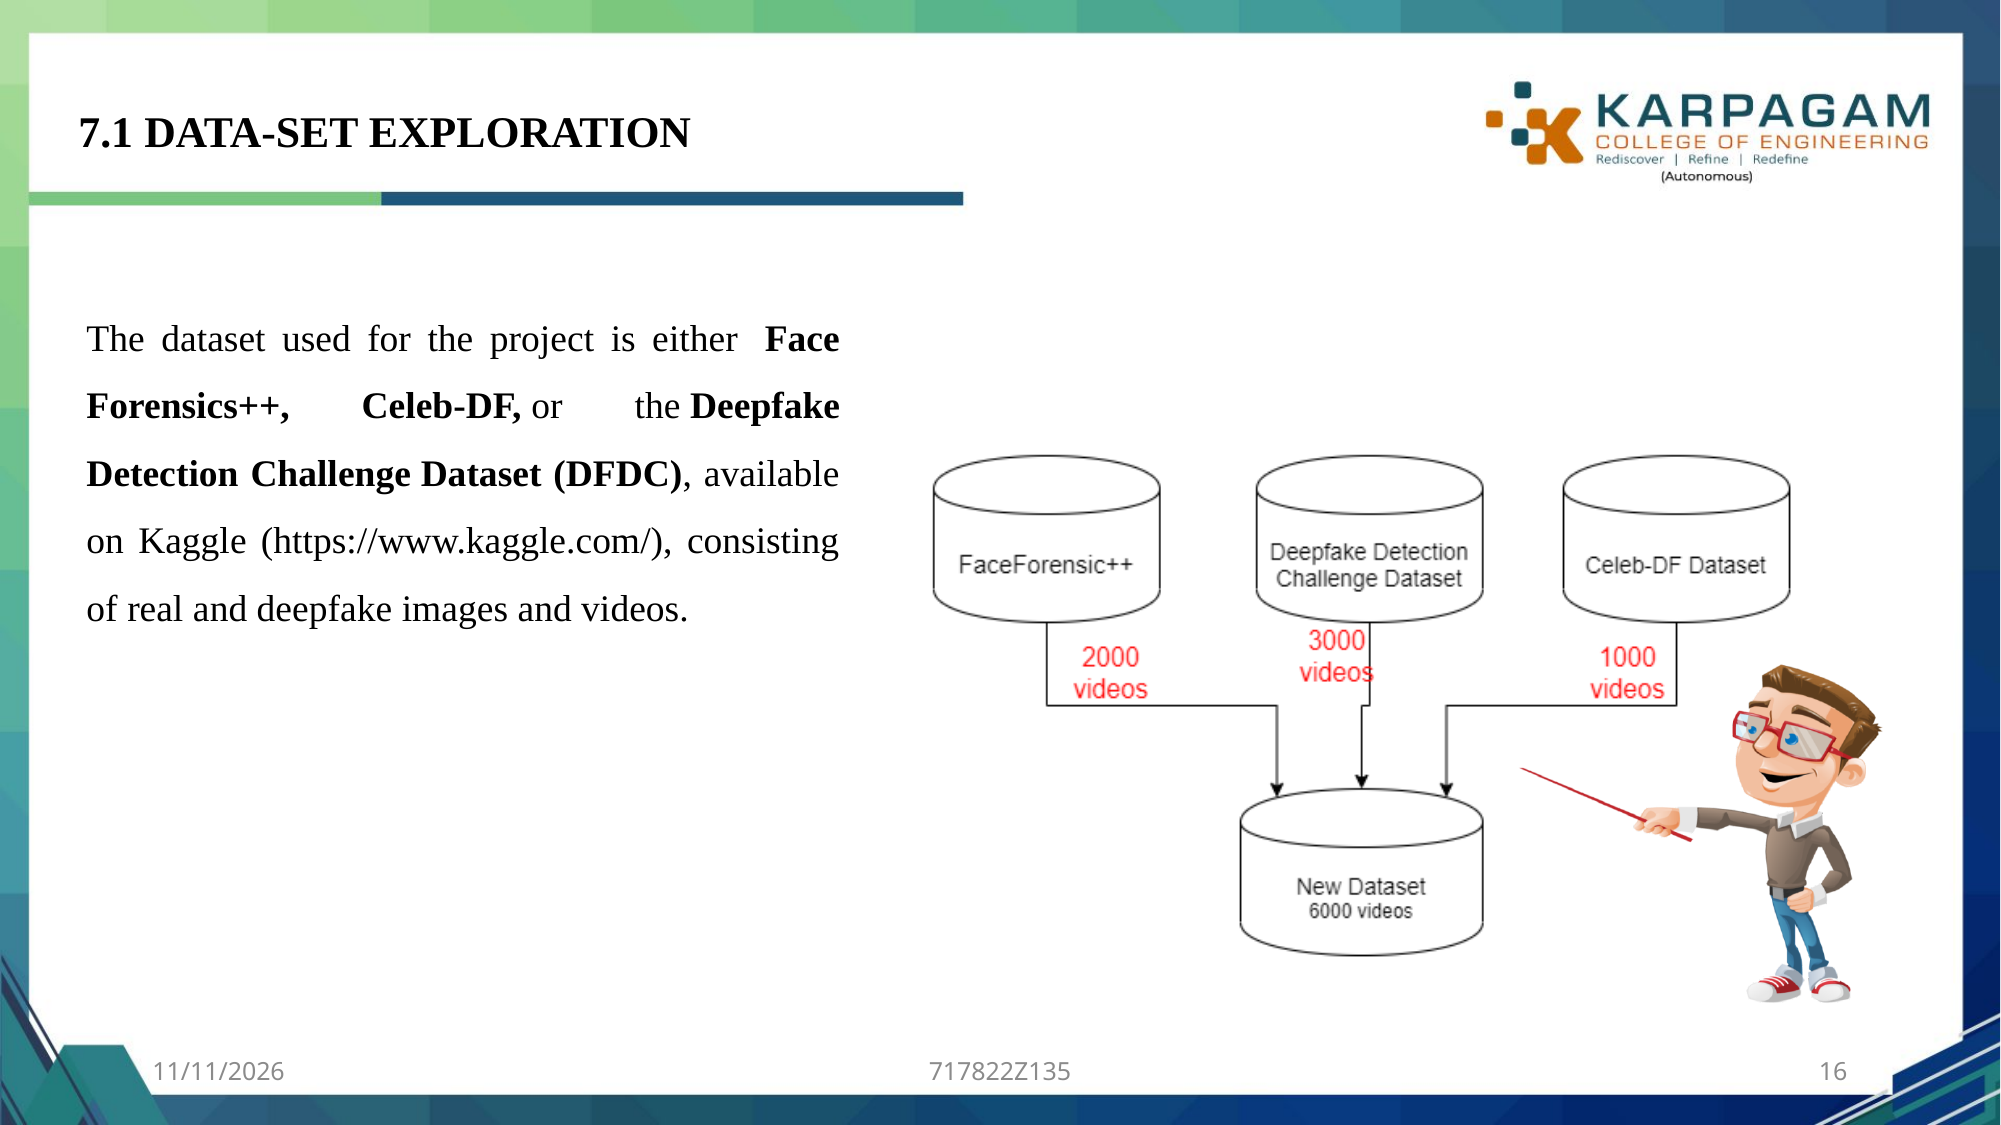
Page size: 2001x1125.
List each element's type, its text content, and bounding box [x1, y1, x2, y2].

footer 717822Z135 [662, 1042, 1338, 1103]
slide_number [137, 1042, 588, 1103]
picture [0, 0, 2001, 1125]
slide_number 16 [1412, 1042, 1863, 1103]
text_box The dataset used for the project is either Face Forensics++, Celeb-DF, or the Deepfake Detection Challenge Dataset (DFDC), available on Kaggle (https://www.kaggle.com/), consisting of real and deepfake images and videos. [71, 283, 855, 637]
text_box 7.1 DATA-SET EXPLORATION [58, 93, 869, 167]
